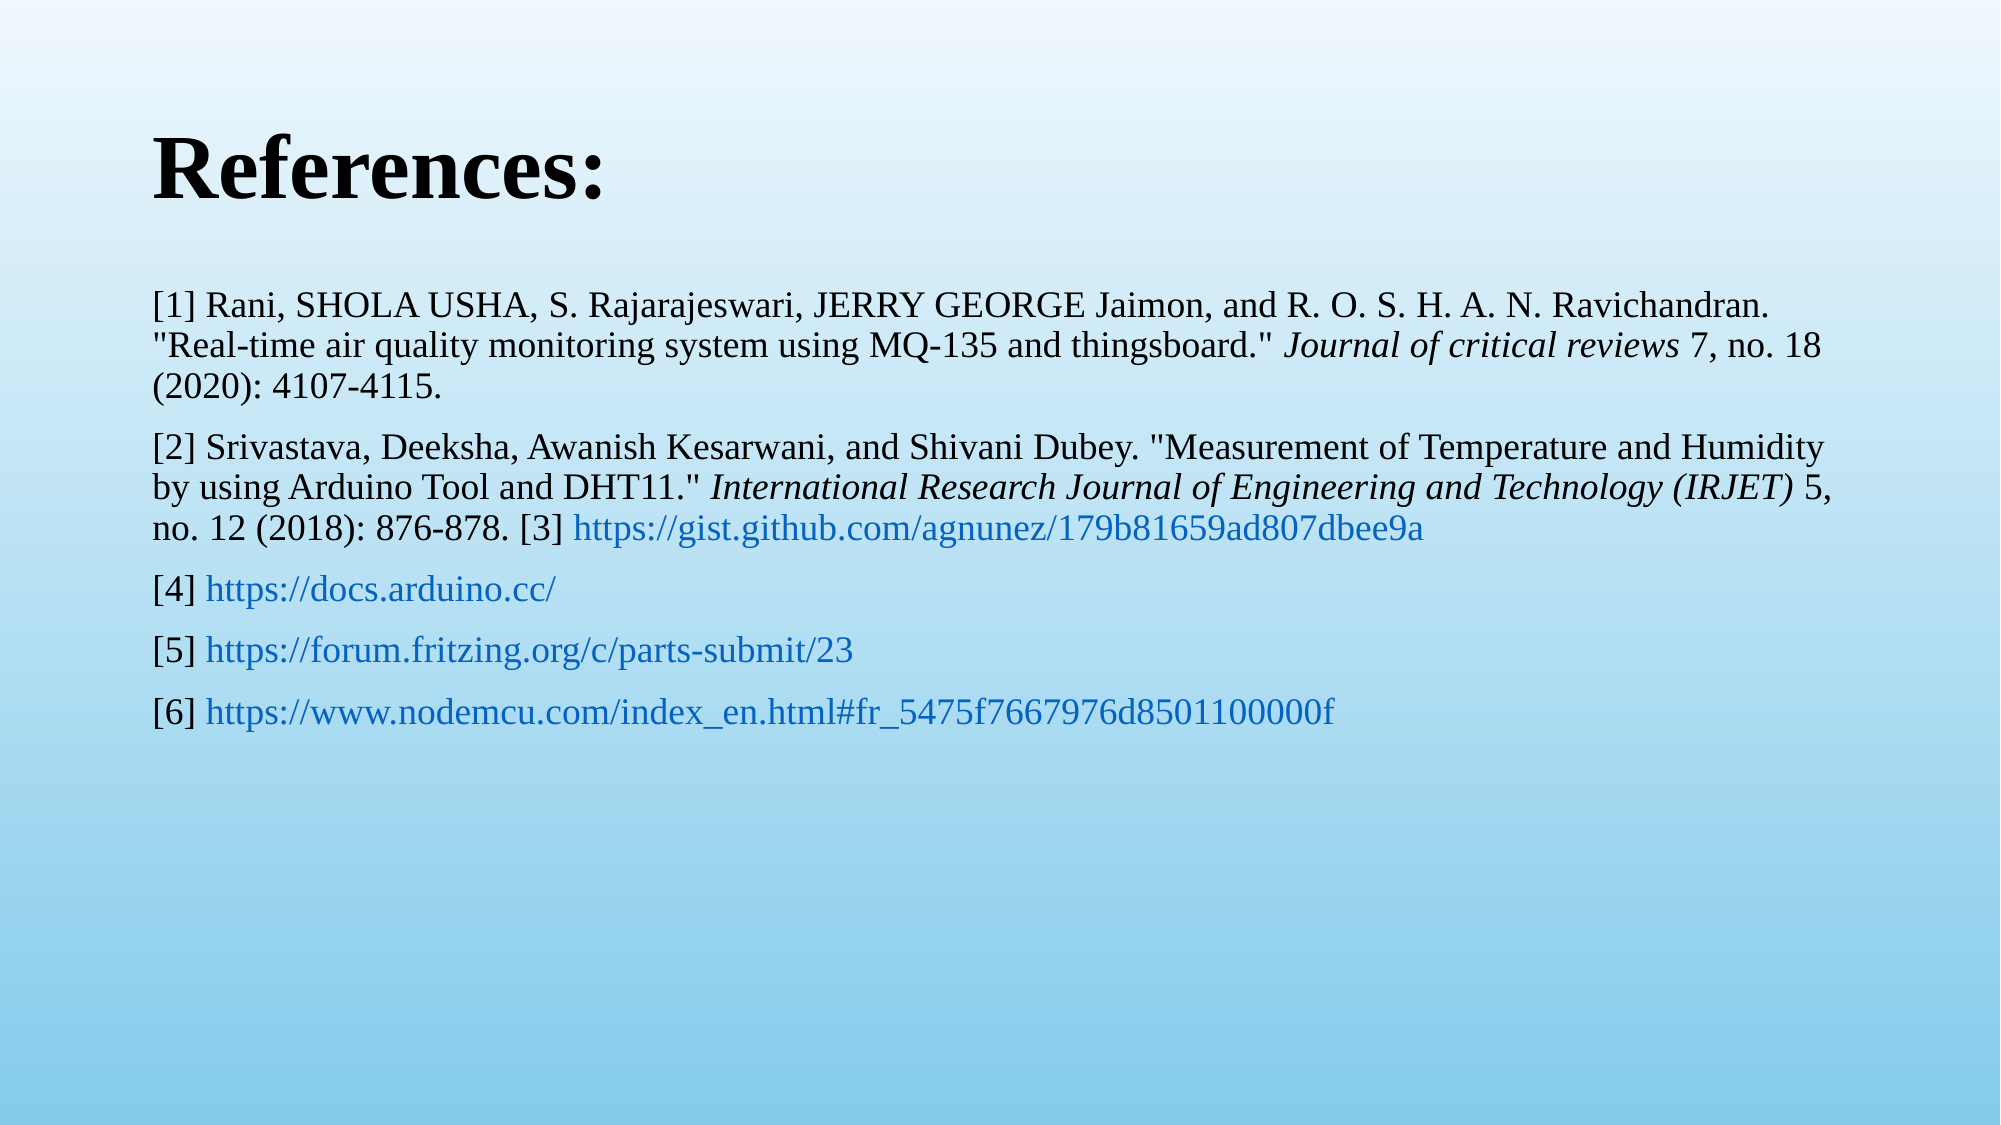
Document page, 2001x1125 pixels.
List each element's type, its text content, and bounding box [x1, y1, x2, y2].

list [1] Rani, SHOLA USHA, S. Rajarajeswari, JERRY GEORGE Jaimon, and R. O. S. H. A. N. Ravichandran. "Real-time air quality monitoring system using MQ-135 and thingsboard." Journal of critical reviews 7, no. 18 (2020): 4107-4115. [2] Srivastava, Deeksha, Awanish Kesarwani, and Shivani Dubey. "Measurement of Temperature and Humidity by using Arduino Tool and DHT11." International Research Journal of Engineering and Technology (IRJET) 5, no. 12 (2018): 876-878. [3] https://gist.github.com/agnunez/179b81659ad807dbee9a [4] https://docs.arduino.cc/ [5] https://forum.fritzing.org/c/parts-submit/23 [6] https://www.nodemcu.com/index_en.html#fr_5475f7667976d8501100000f [137, 277, 1863, 777]
title References: [137, 59, 1863, 277]
